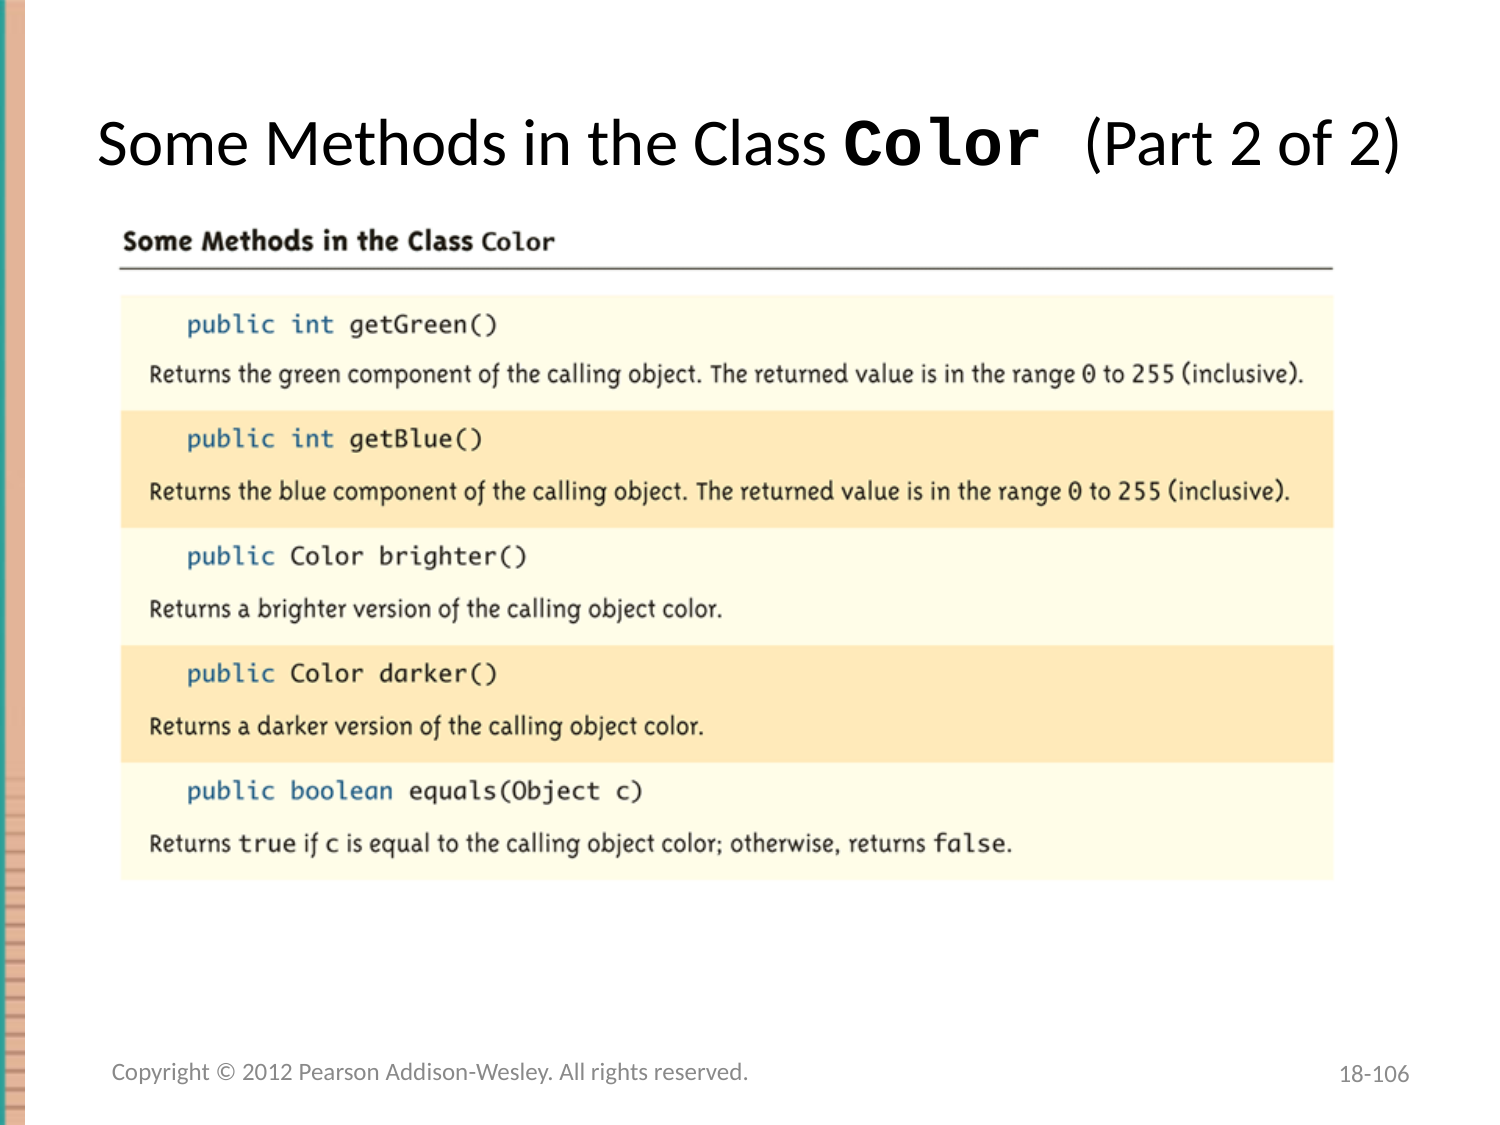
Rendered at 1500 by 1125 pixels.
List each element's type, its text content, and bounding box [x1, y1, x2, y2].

picture [0, 0, 25, 1125]
footer Copyright © 2012 Pearson Addison-Wesley. All rights reserved. [75, 1040, 788, 1100]
slide_number 18-106 [1074, 1042, 1425, 1103]
title Some Methods in the Class Color (Part 2 of 2) [74, 44, 1426, 233]
picture [87, 212, 1366, 899]
